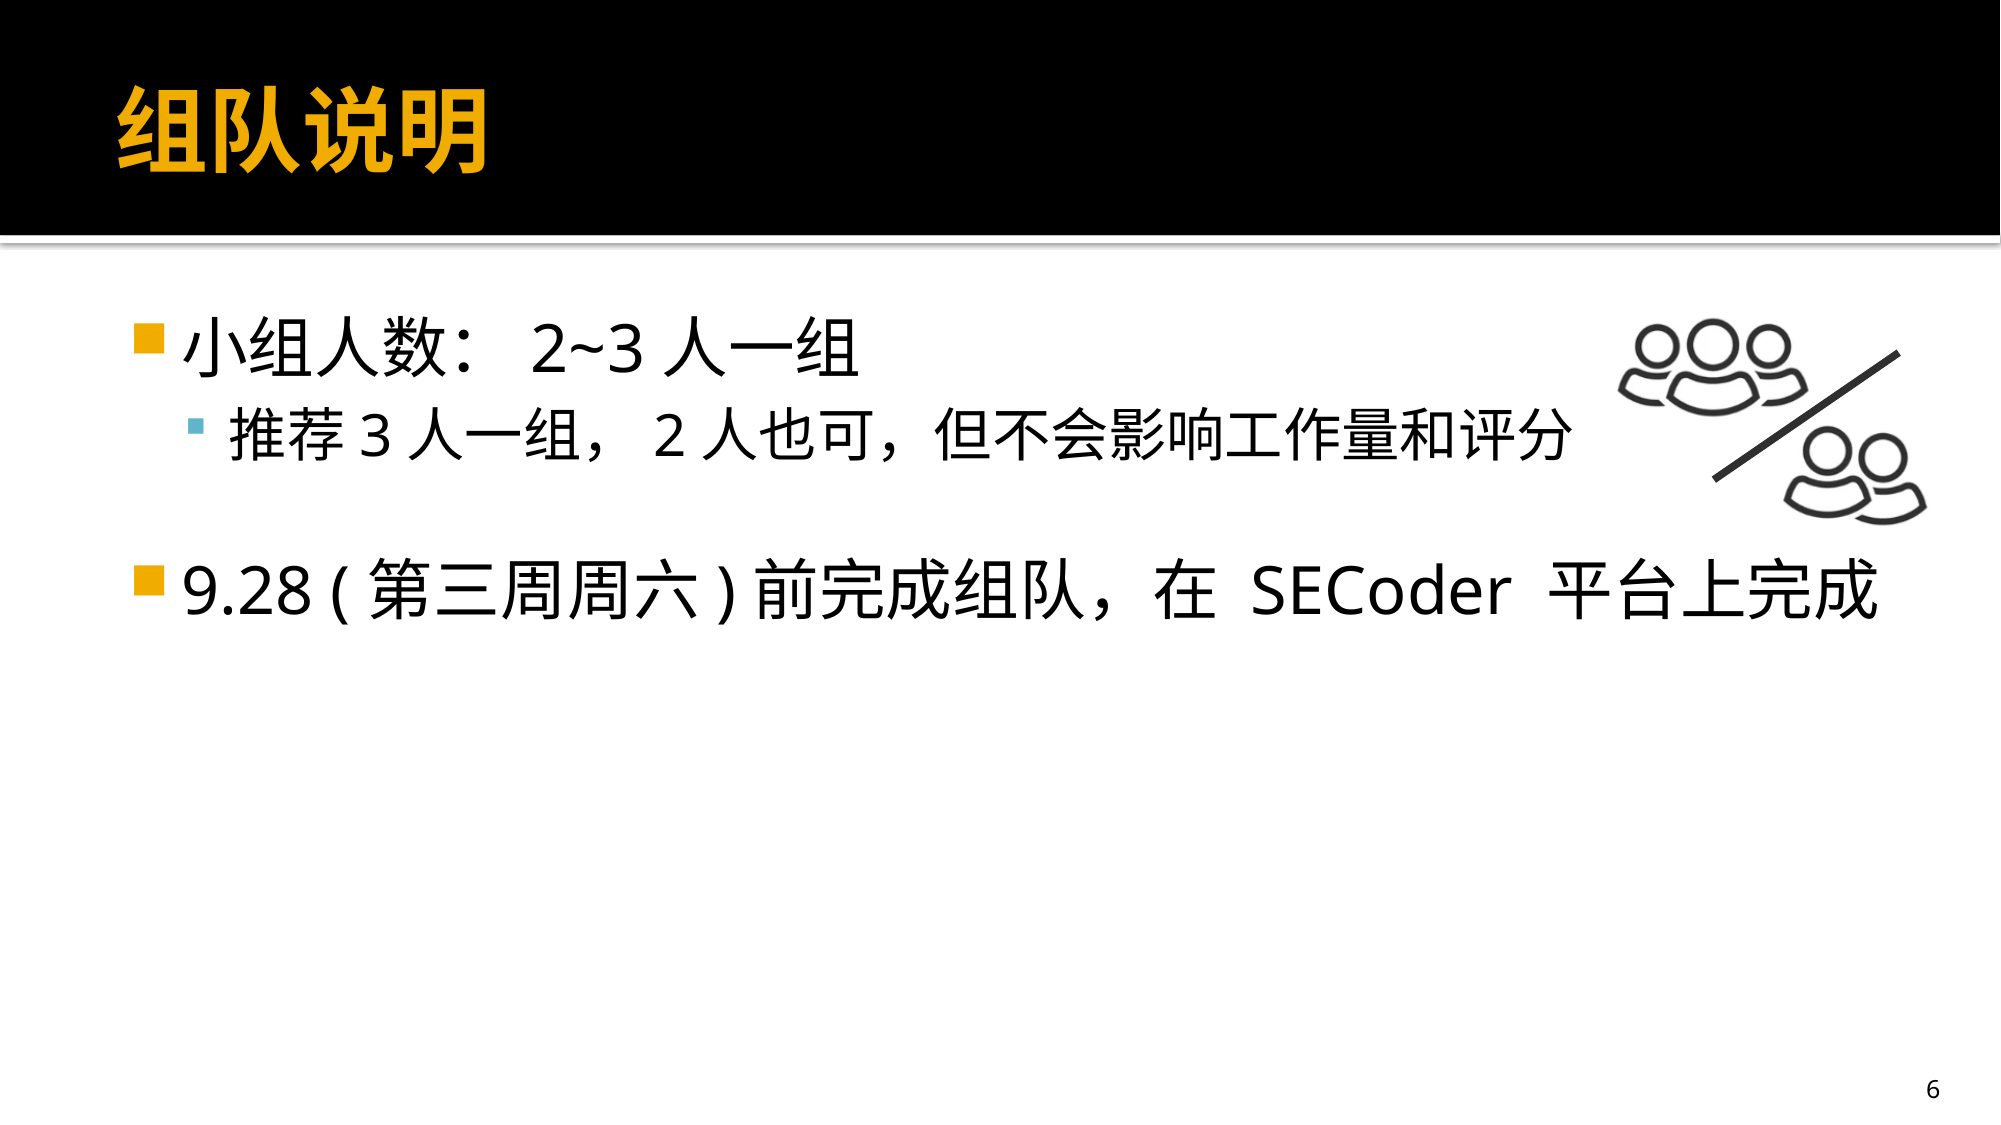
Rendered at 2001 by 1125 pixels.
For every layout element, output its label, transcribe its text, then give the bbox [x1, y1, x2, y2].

text_box [1820, 345, 1905, 405]
title 组队说明 [99, 25, 1900, 231]
list 小组人数：2~3人一组 推荐3人一组，2人也可，但不会影响工作量和评分 9.28 (第三周周六)前完成组队，在 SECoder 平台上完成 [99, 291, 1900, 1050]
slide_number 6 [1794, 1062, 1955, 1108]
picture [1612, 304, 1939, 541]
text_box [1707, 435, 1770, 487]
